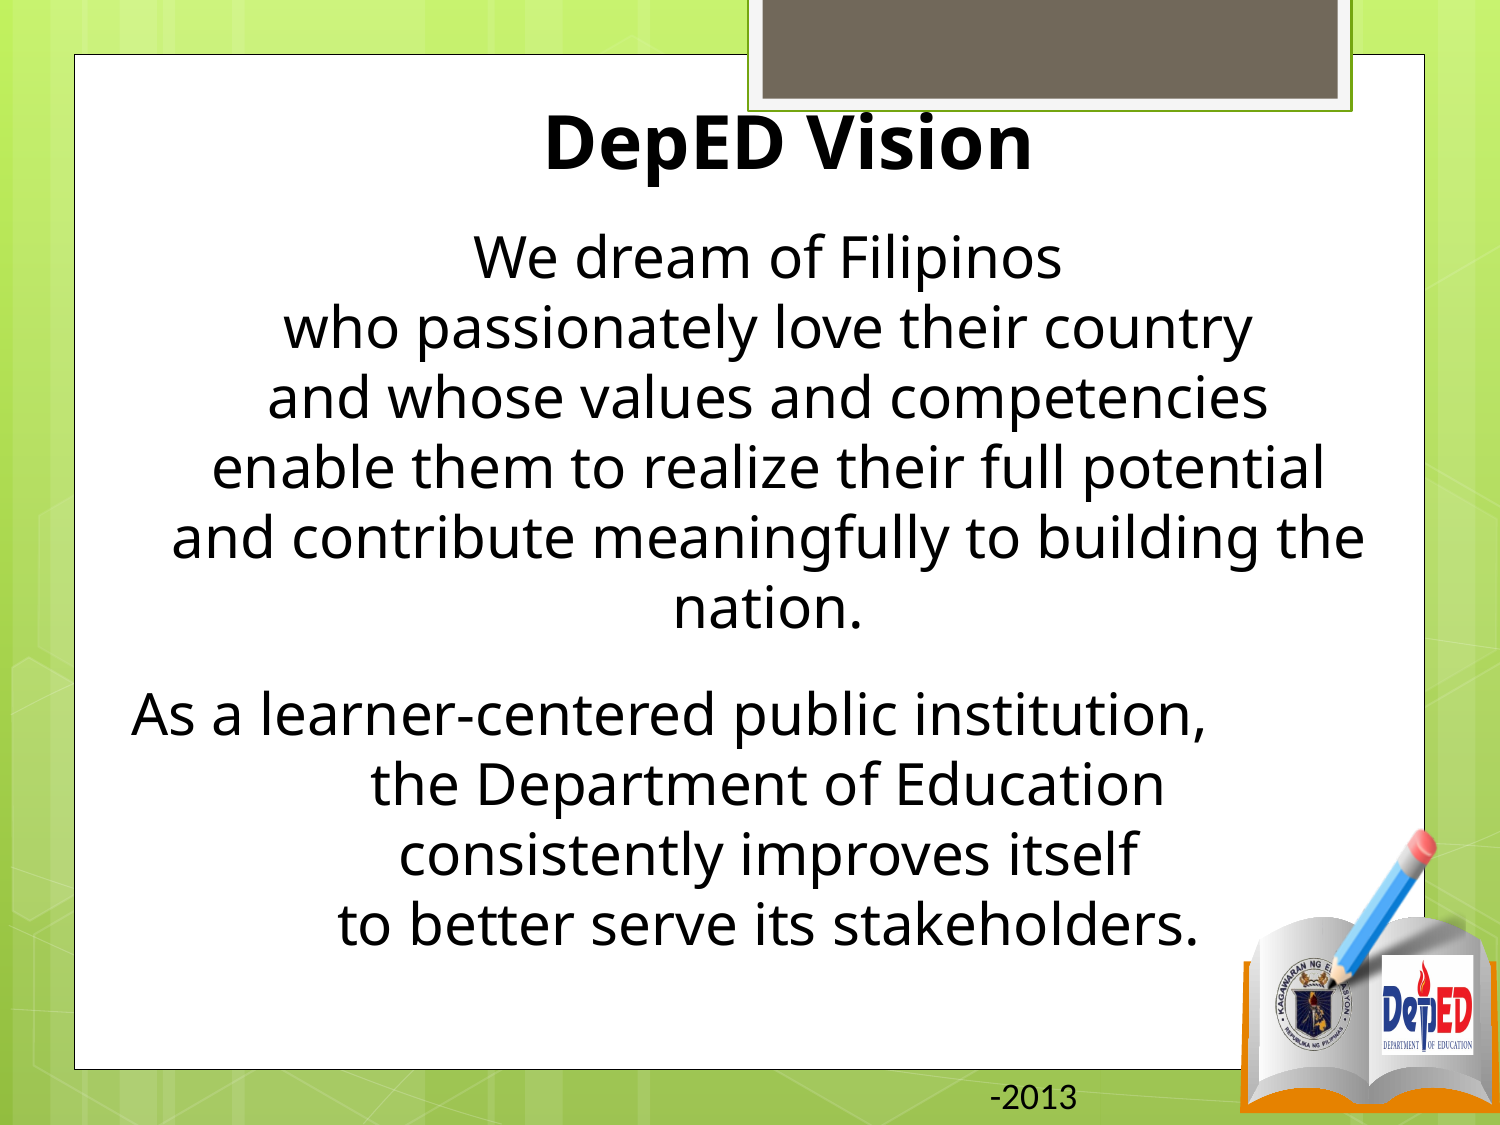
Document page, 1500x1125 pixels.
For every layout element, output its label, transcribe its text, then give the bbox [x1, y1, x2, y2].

text_box -2013 [974, 1064, 1213, 1124]
text_box We dream of Filipinos who passionately love their country and whose values and competencies enable them to realize their full potential and contribute meaningfully to building the nation. As a learner-centered public institution, the Department of Education consistently improves itself to better serve its stakeholders. [112, 212, 1425, 965]
text_box DepED Vision [528, 87, 1050, 193]
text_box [1239, 822, 1500, 1114]
